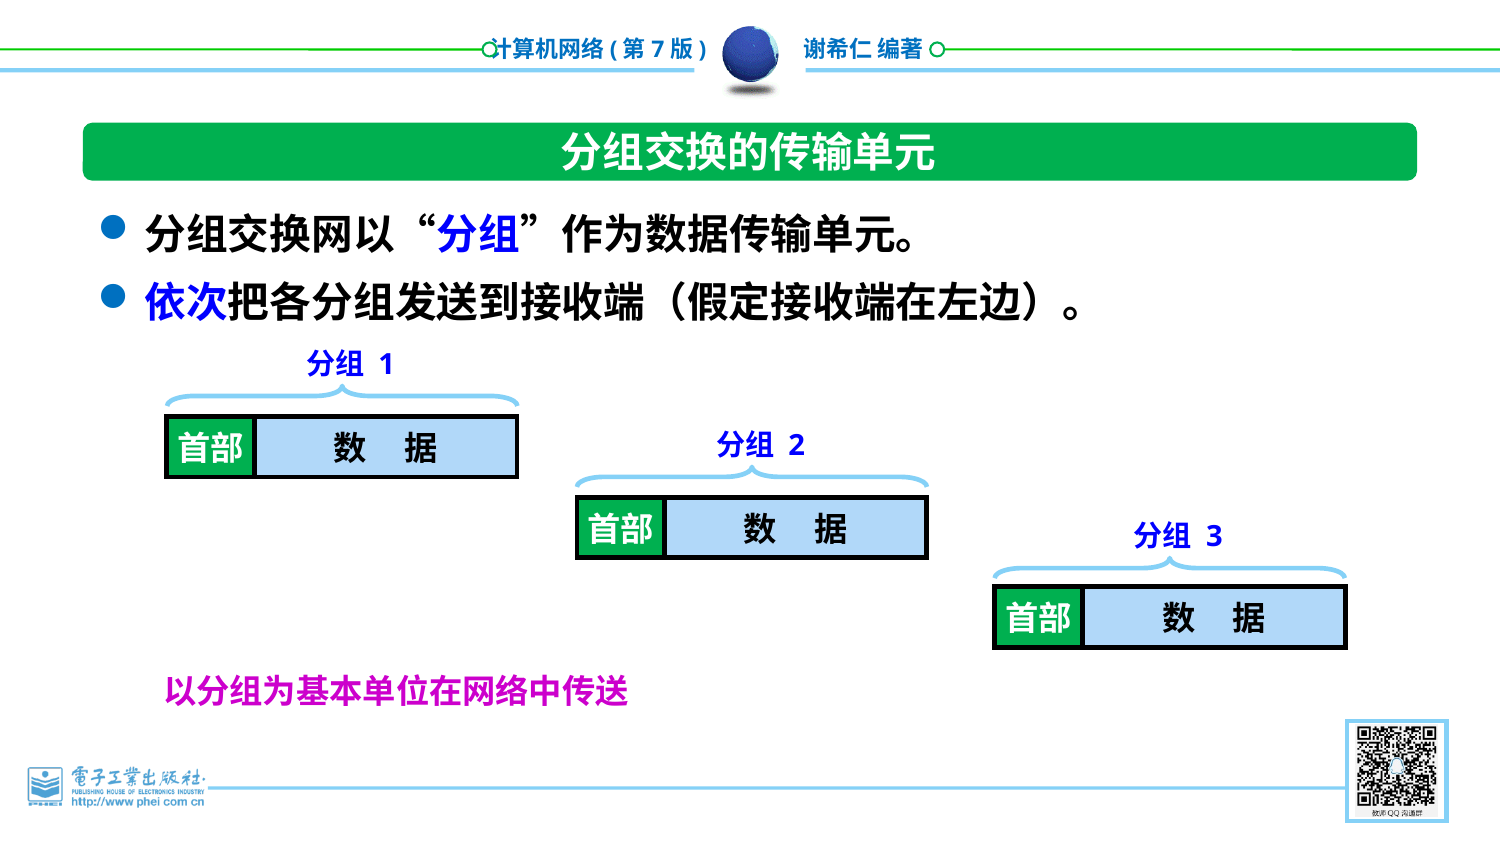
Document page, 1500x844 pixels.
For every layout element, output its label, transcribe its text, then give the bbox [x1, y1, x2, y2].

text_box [576, 418, 928, 558]
text_box 分组交换网以“分组”作为数据传输单元。 依次把各分组发送到接收端（假定接收端在左边）。 [82, 181, 1356, 334]
text_box [82, 122, 545, 181]
text_box 以分组为基本单位在网络中传送 [134, 662, 658, 718]
picture [23, 764, 208, 809]
text_box 分组交换的传输单元 [545, 118, 952, 181]
picture [720, 24, 780, 100]
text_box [166, 337, 518, 478]
text_box [952, 122, 1418, 181]
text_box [994, 509, 1346, 648]
picture [1355, 724, 1438, 817]
